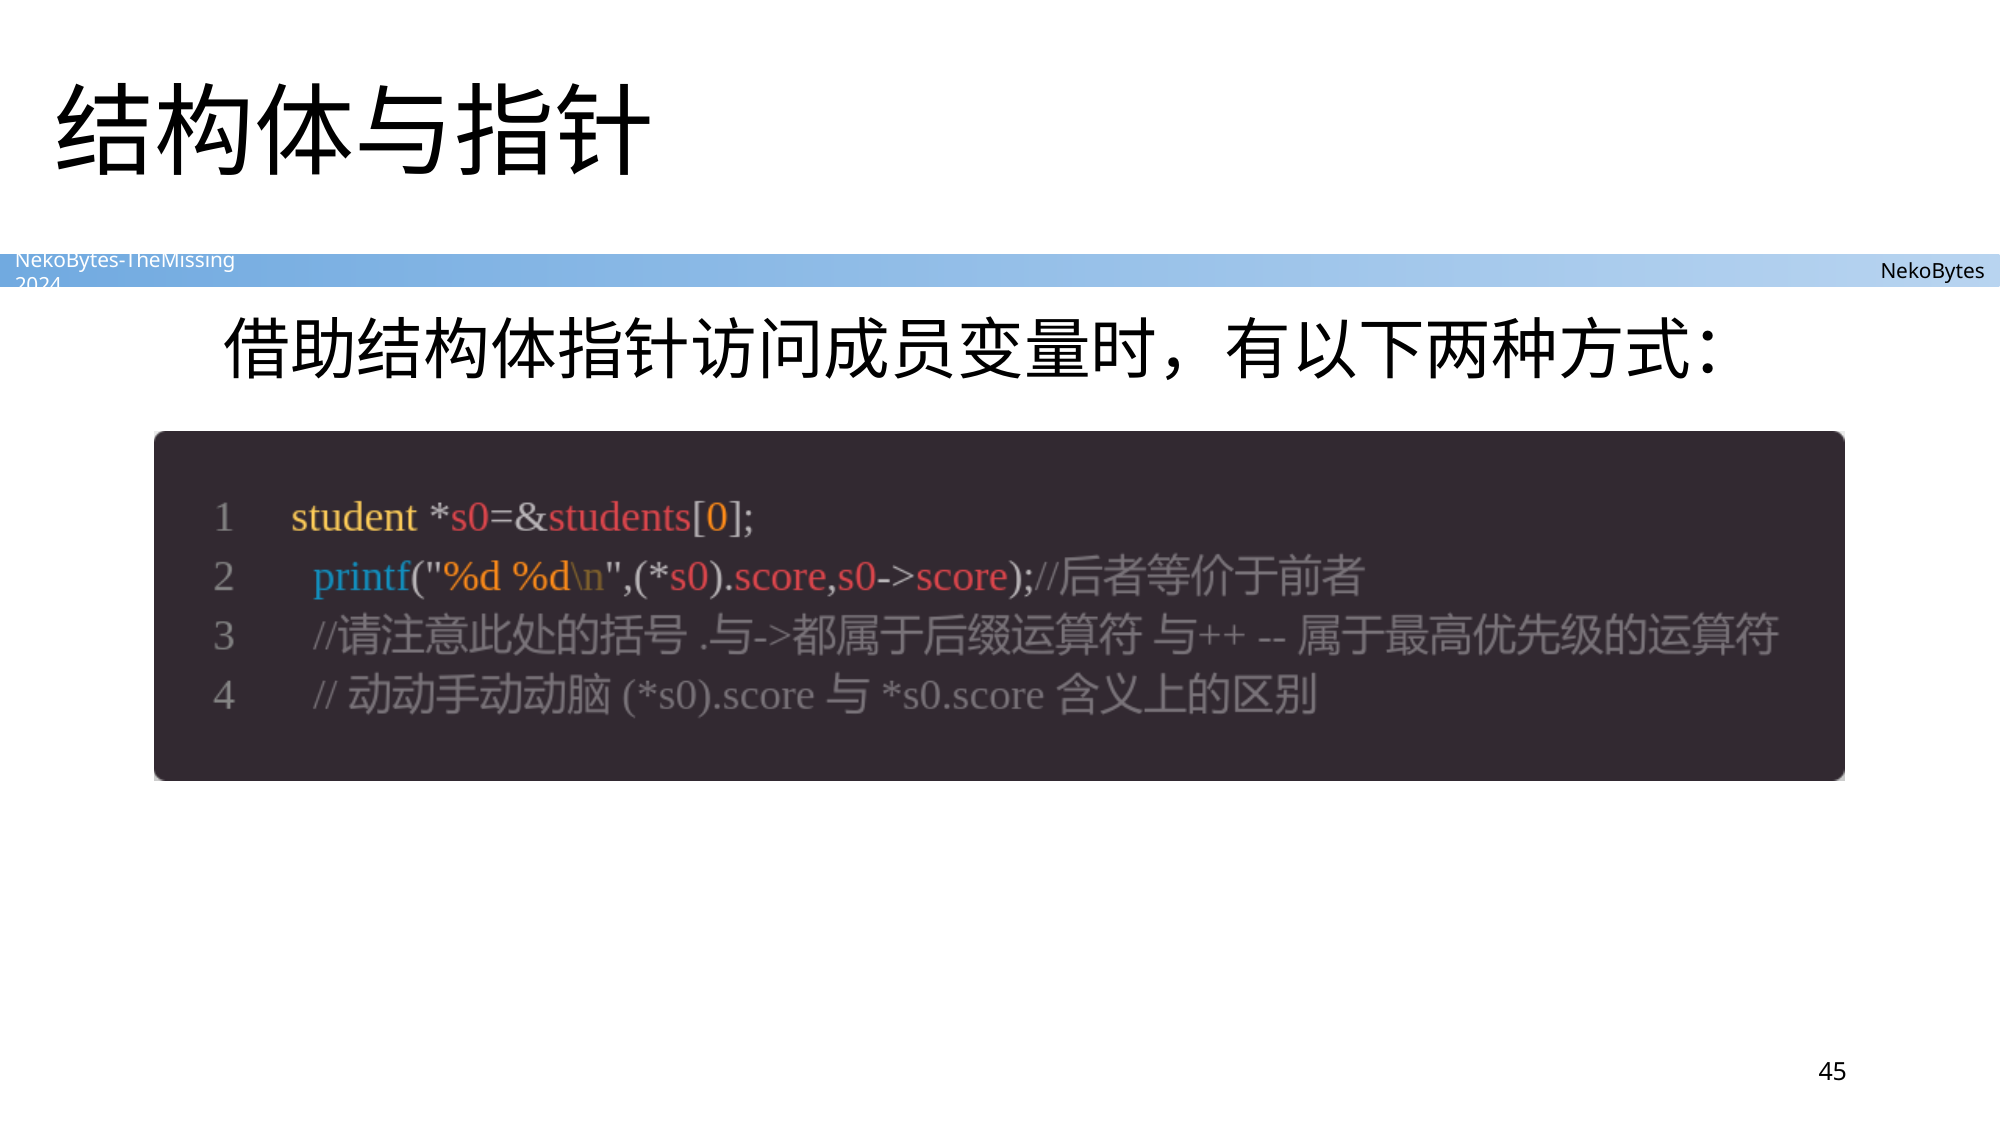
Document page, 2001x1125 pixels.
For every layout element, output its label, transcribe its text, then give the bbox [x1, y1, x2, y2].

list 借助结构体指针访问成员变量时，有以下两种方式： [137, 299, 1862, 1013]
picture [154, 431, 1845, 781]
title 结构体与指针 [39, 19, 1764, 237]
slide_number 45 [1412, 1042, 1862, 1103]
